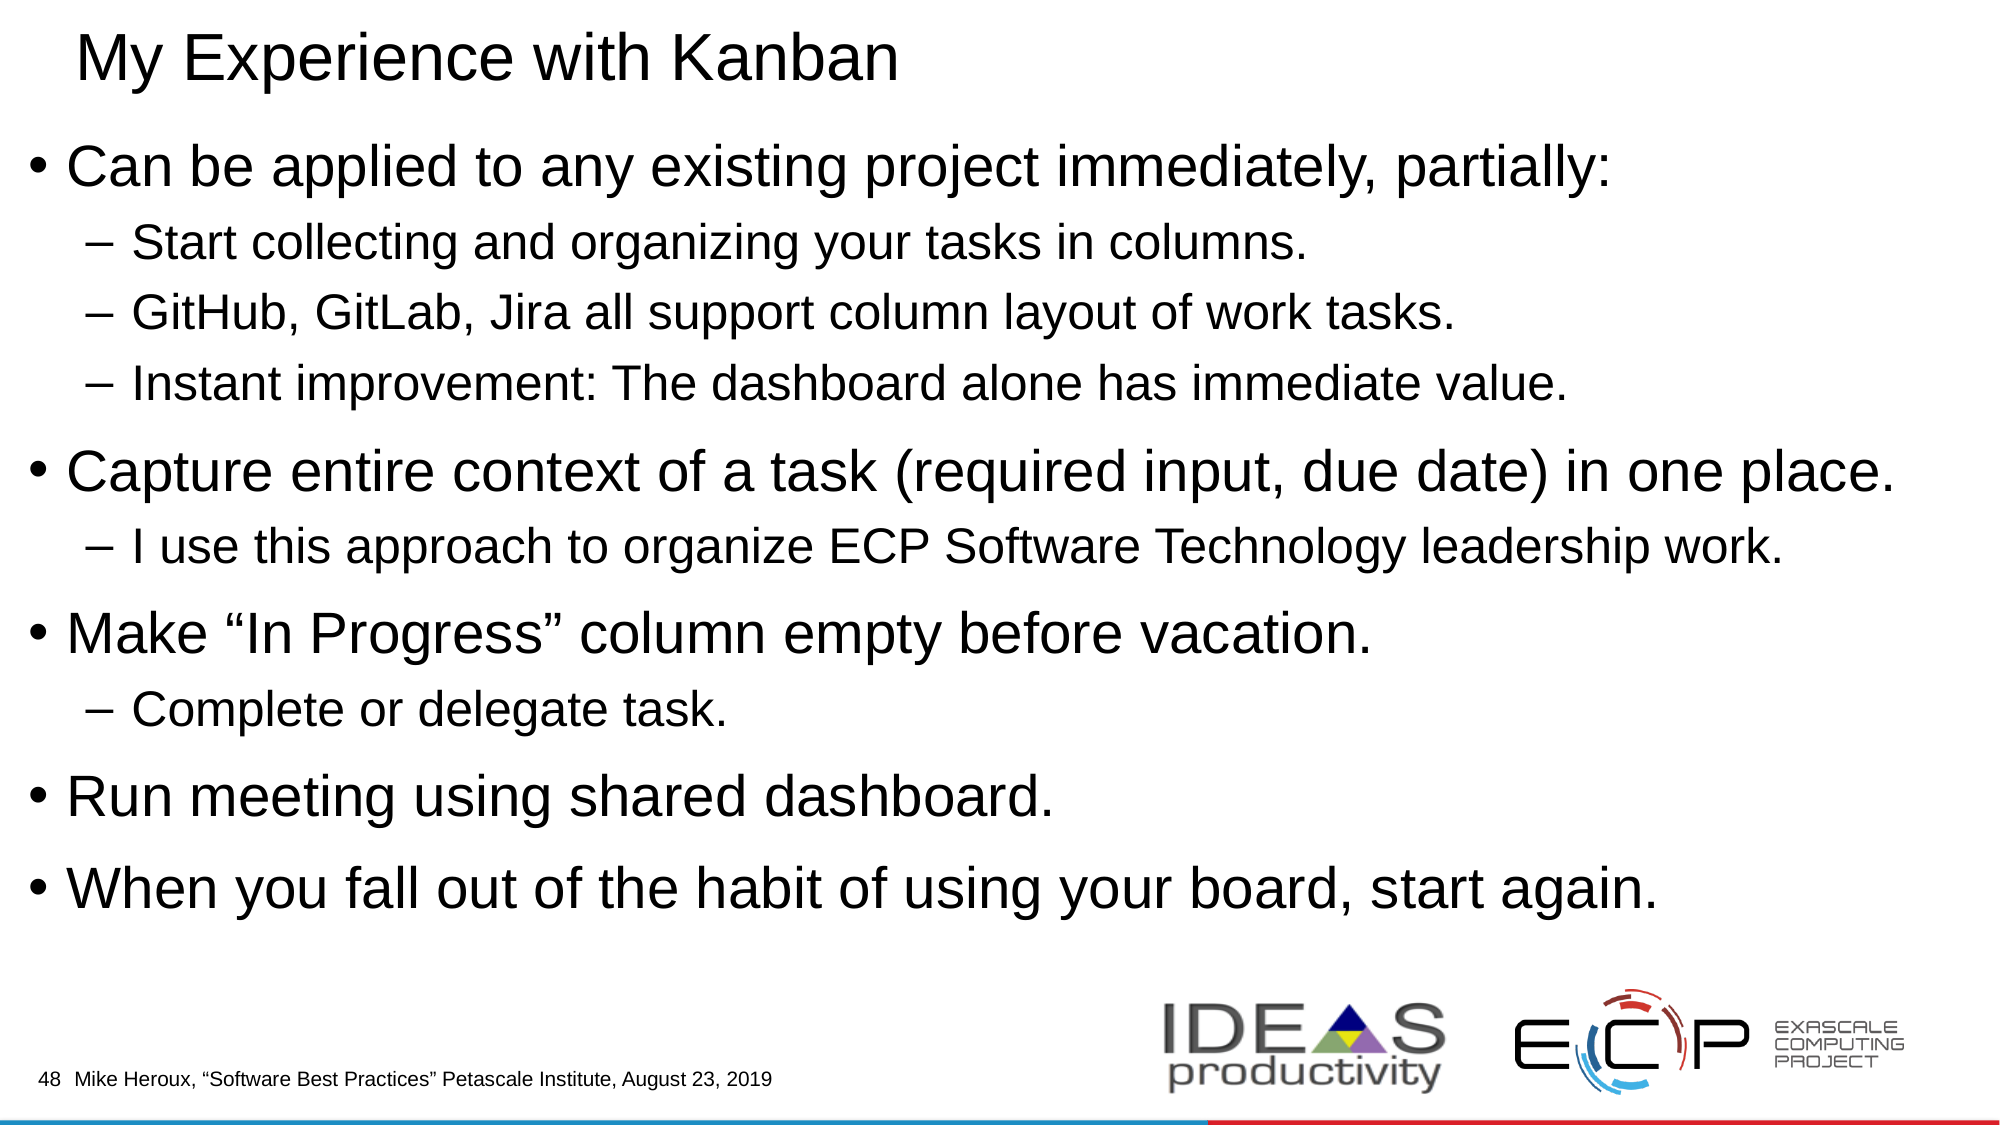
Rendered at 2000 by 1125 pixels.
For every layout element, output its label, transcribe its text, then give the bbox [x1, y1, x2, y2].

picture [1515, 989, 1904, 1095]
picture [1152, 995, 1456, 1101]
title My Experience with Kanban [59, 18, 1926, 104]
list Can be applied to any existing project immediately, partially: Start collecting and organizing your tasks in columns. GitHub, GitLab, Jira all support column layout of work tasks. Instant improvement: The dashboard alone has immediate value. Capture entire context of a task (required input, due date) in one place. I use this approach to organize ECP Software Technology leadership work. Make “In Progress” column empty before vacation. Complete or delegate task. Run meeting using shared dashboard. When you fall out of the habit of using your board, start again. [13, 128, 1926, 943]
